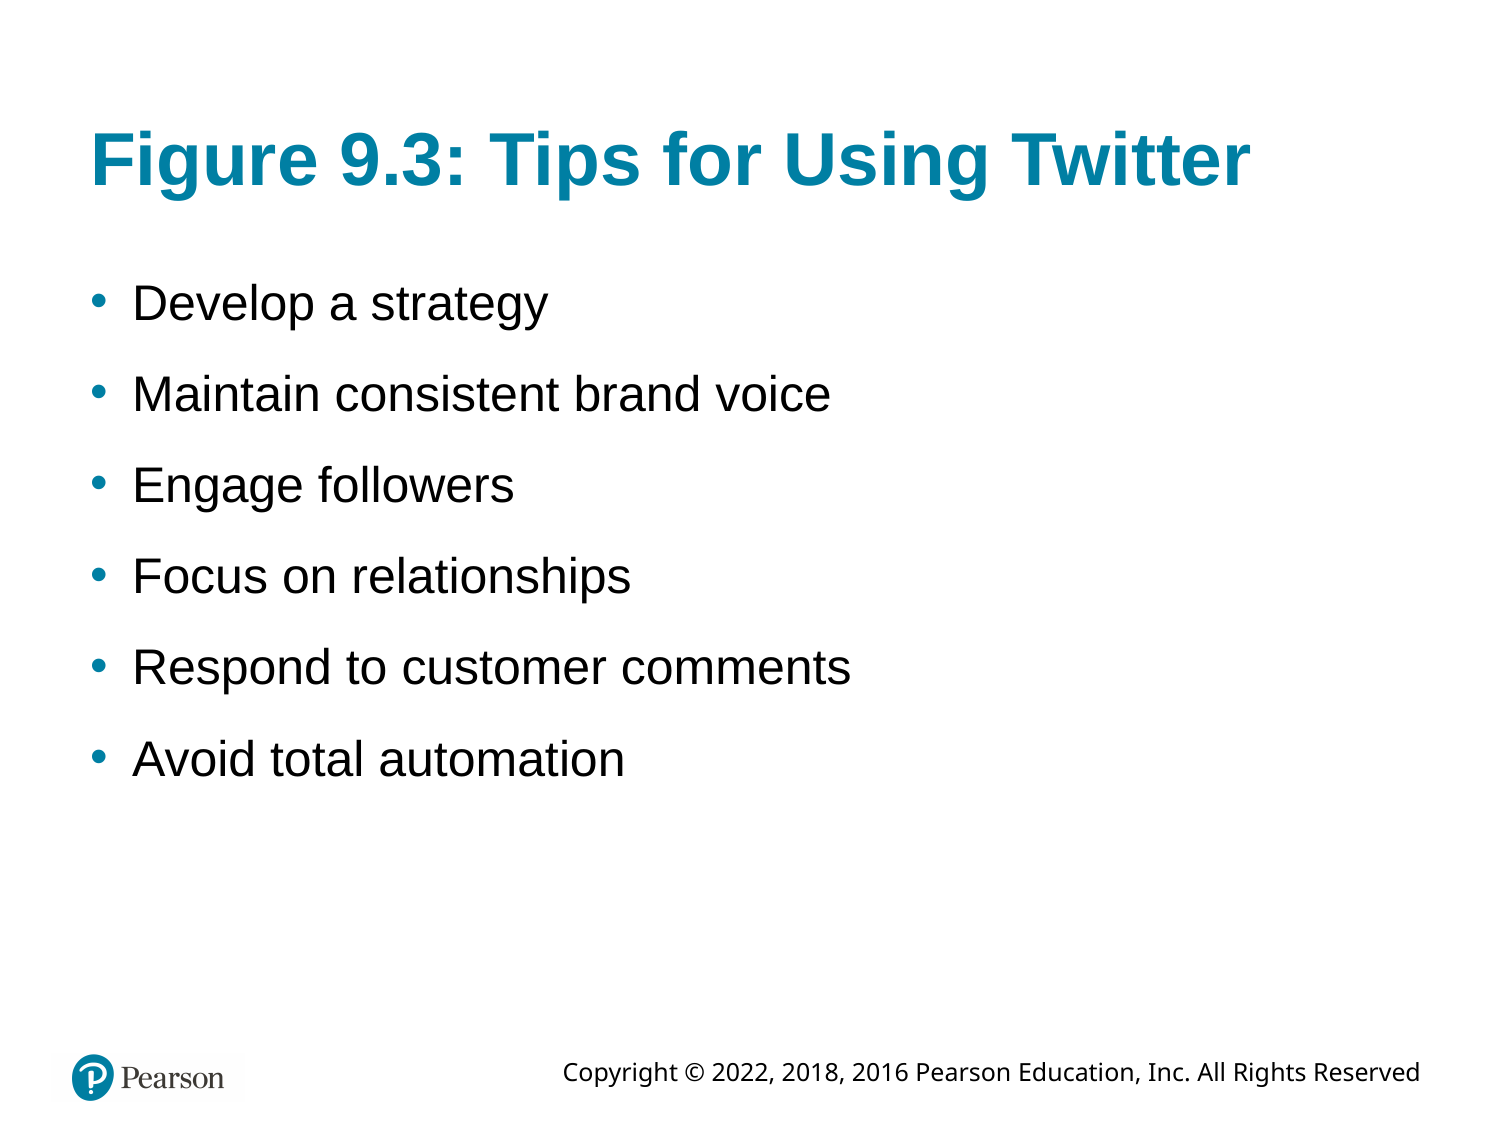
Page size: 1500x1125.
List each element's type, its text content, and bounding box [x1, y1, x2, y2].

title Figure 9.3: Tips for Using Twitter [75, 35, 1425, 216]
picture [51, 1053, 245, 1102]
list Develop a strategy Maintain consistent brand voice Engage followers Focus on relationships Respond to customer comments Avoid total automation [75, 255, 1426, 1021]
